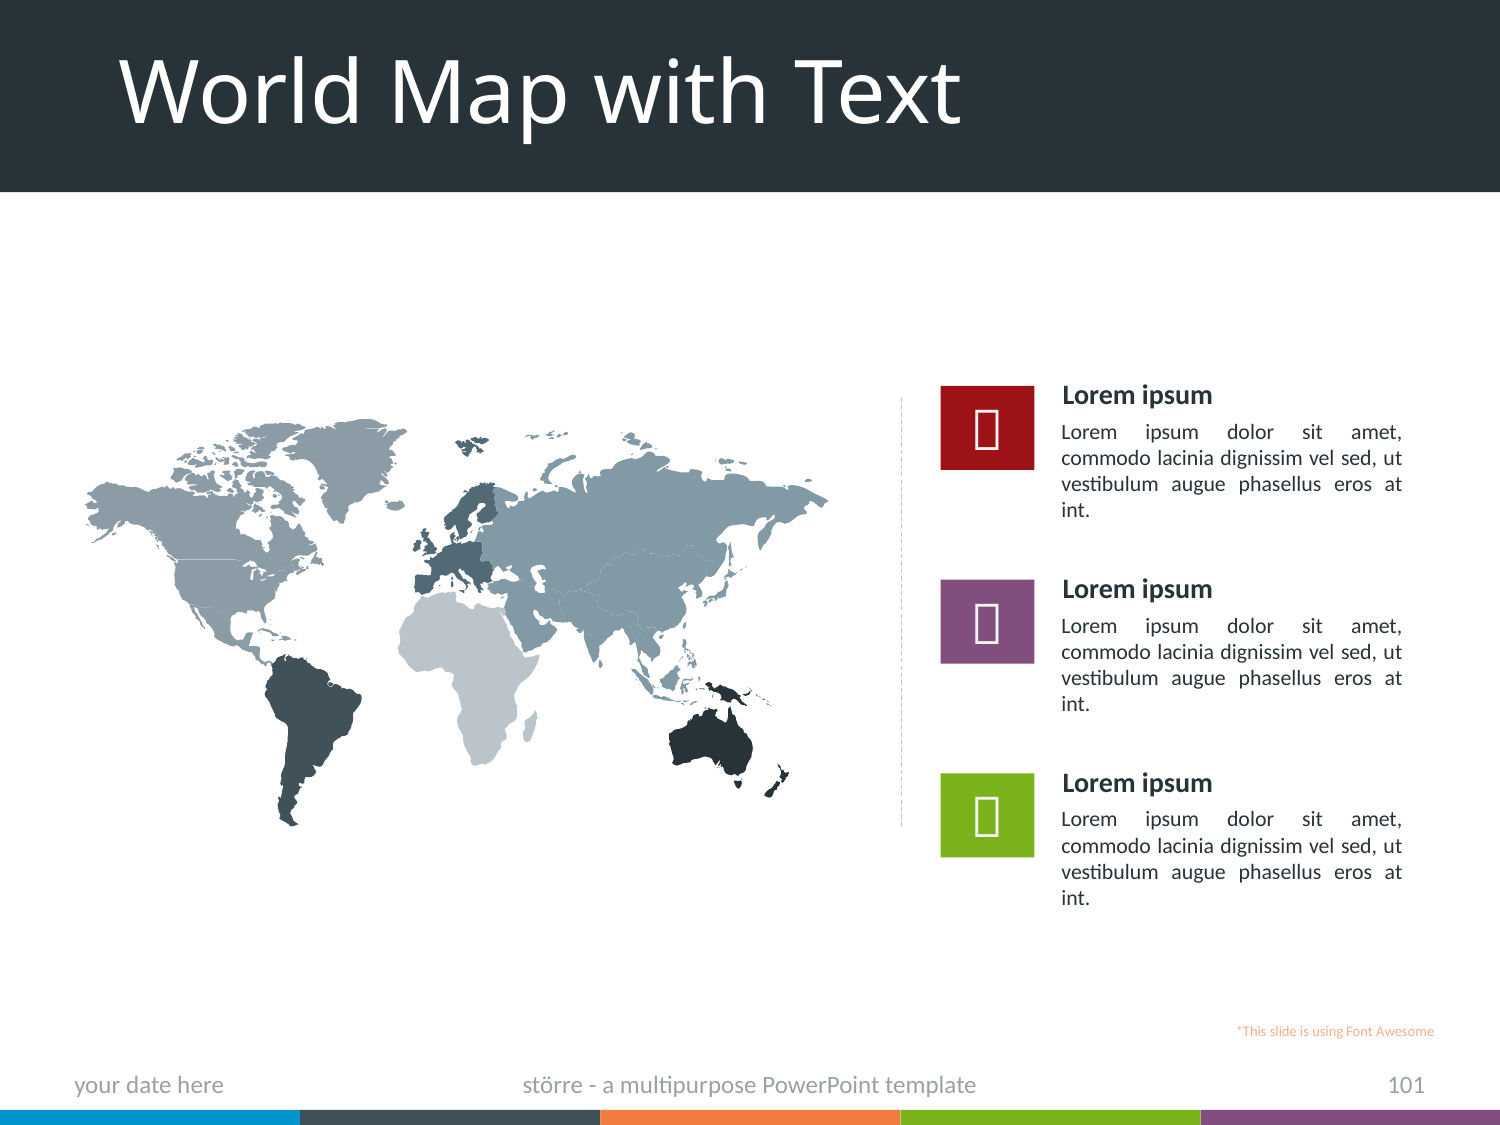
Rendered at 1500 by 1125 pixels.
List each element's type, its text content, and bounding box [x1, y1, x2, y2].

footer större - a multipurpose PowerPoint template [496, 1060, 1004, 1107]
text_box Lorem ipsum dolor sit amet, commodo lacinia dignissim vel sed, ut vestibulum augue phasellus eros at int. [1046, 603, 1418, 724]
text_box  [940, 579, 1035, 664]
text_box Lorem ipsum dolor sit amet, commodo lacinia dignissim vel sed, ut vestibulum augue phasellus eros at int. [1046, 410, 1418, 530]
text_box  [940, 773, 1035, 858]
text_box Lorem ipsum [1047, 562, 1228, 603]
text_box Lorem ipsum [1047, 756, 1228, 797]
text_box Lorem ipsum dolor sit amet, commodo lacinia dignissim vel sed, ut vestibulum augue phasellus eros at int. [1046, 797, 1418, 918]
text_box *This slide is using Font Awesome [1220, 1013, 1450, 1047]
text_box  [940, 385, 1035, 470]
text_box Lorem ipsum [1047, 368, 1228, 410]
title World Map with Text [103, 40, 1397, 151]
slide_number your date here [59, 1060, 397, 1107]
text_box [84, 419, 829, 827]
slide_number 101 [1103, 1060, 1441, 1107]
